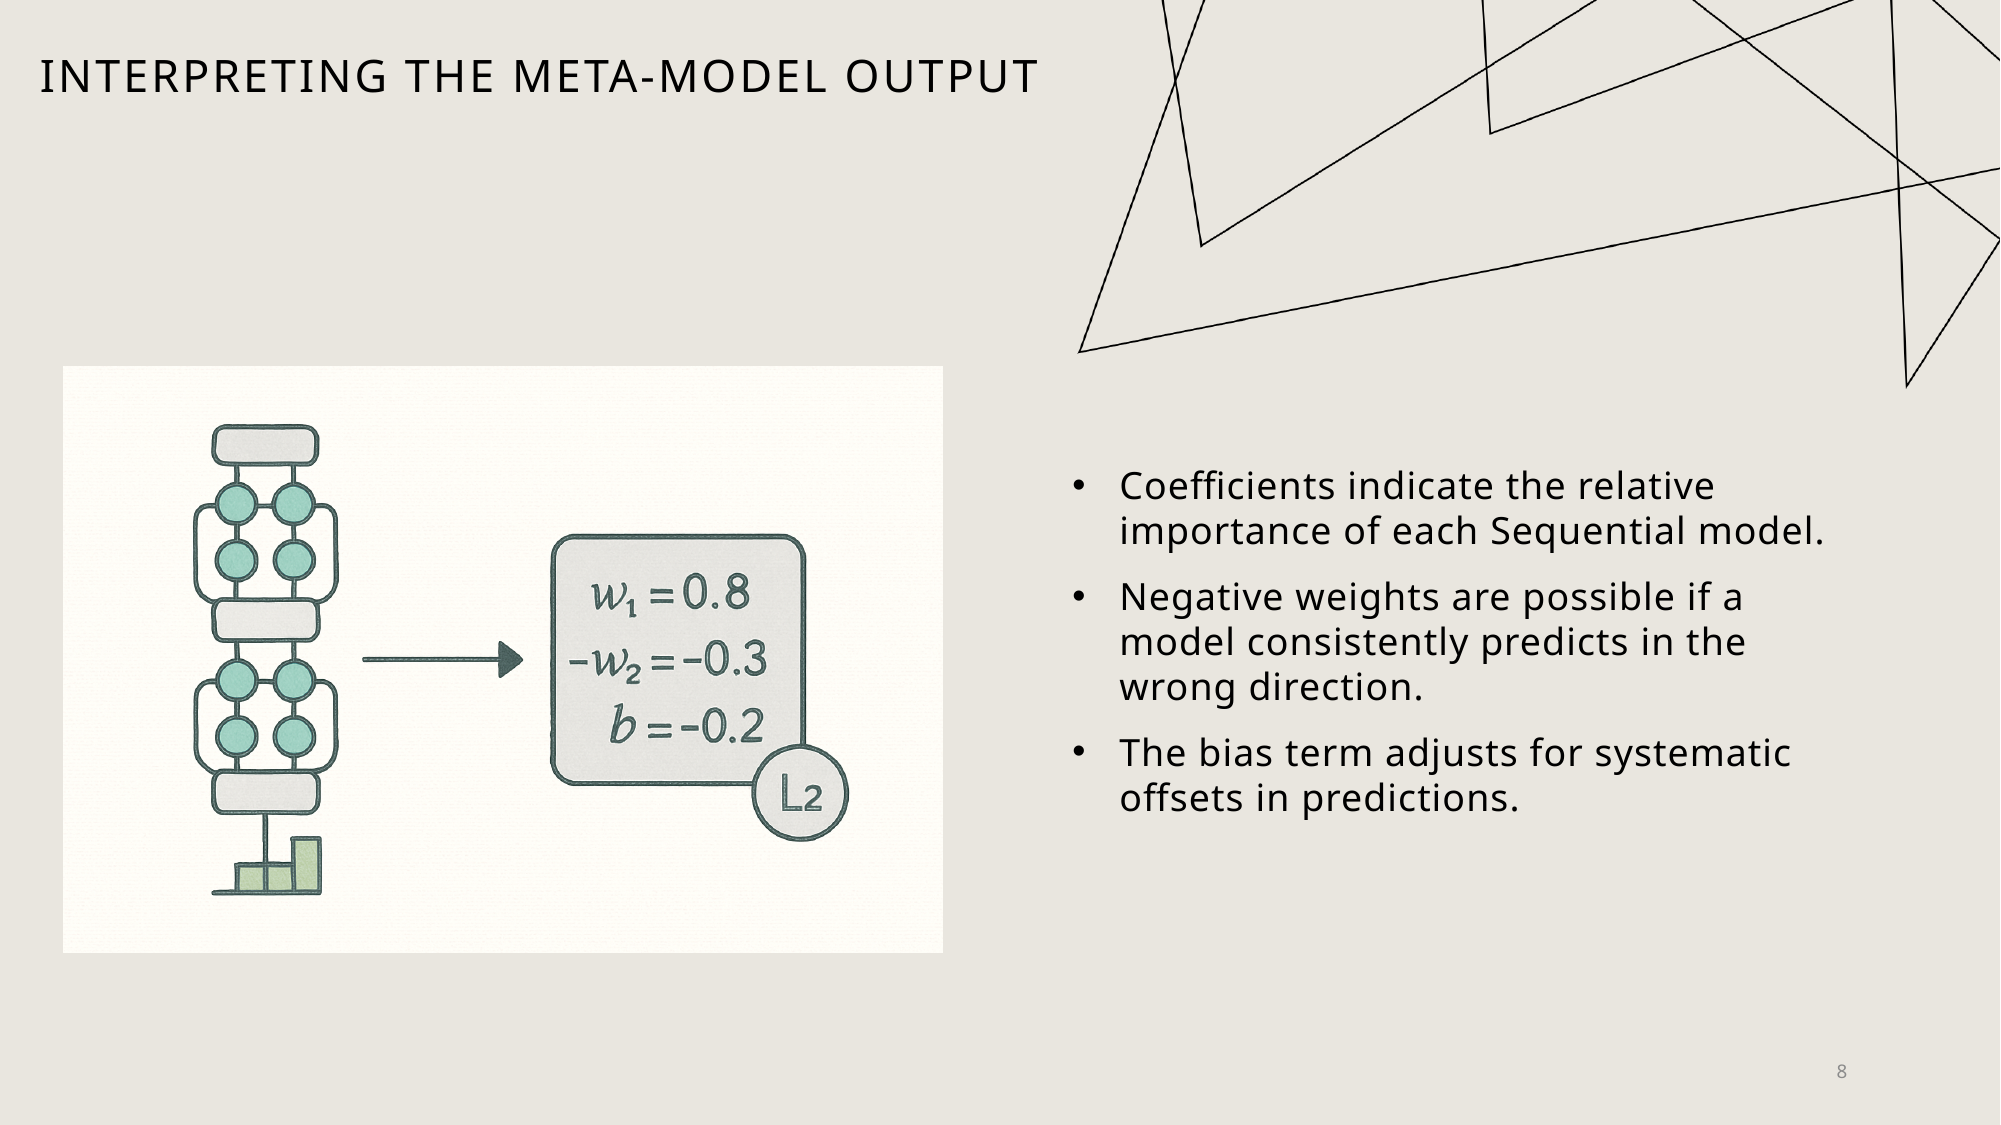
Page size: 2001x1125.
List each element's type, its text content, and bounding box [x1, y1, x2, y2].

picture [1034, 0, 2000, 389]
title Interpreting the Meta-Model Output [24, 20, 1148, 111]
list Coefficients indicate the relative importance of each Sequential model. Negative weights are possible if a model consistently predicts in the wrong direction. The bias term adjusts for systematic offsets in predictions. [1057, 454, 1863, 865]
slide_number 8 [1412, 1042, 1863, 1103]
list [63, 366, 943, 953]
